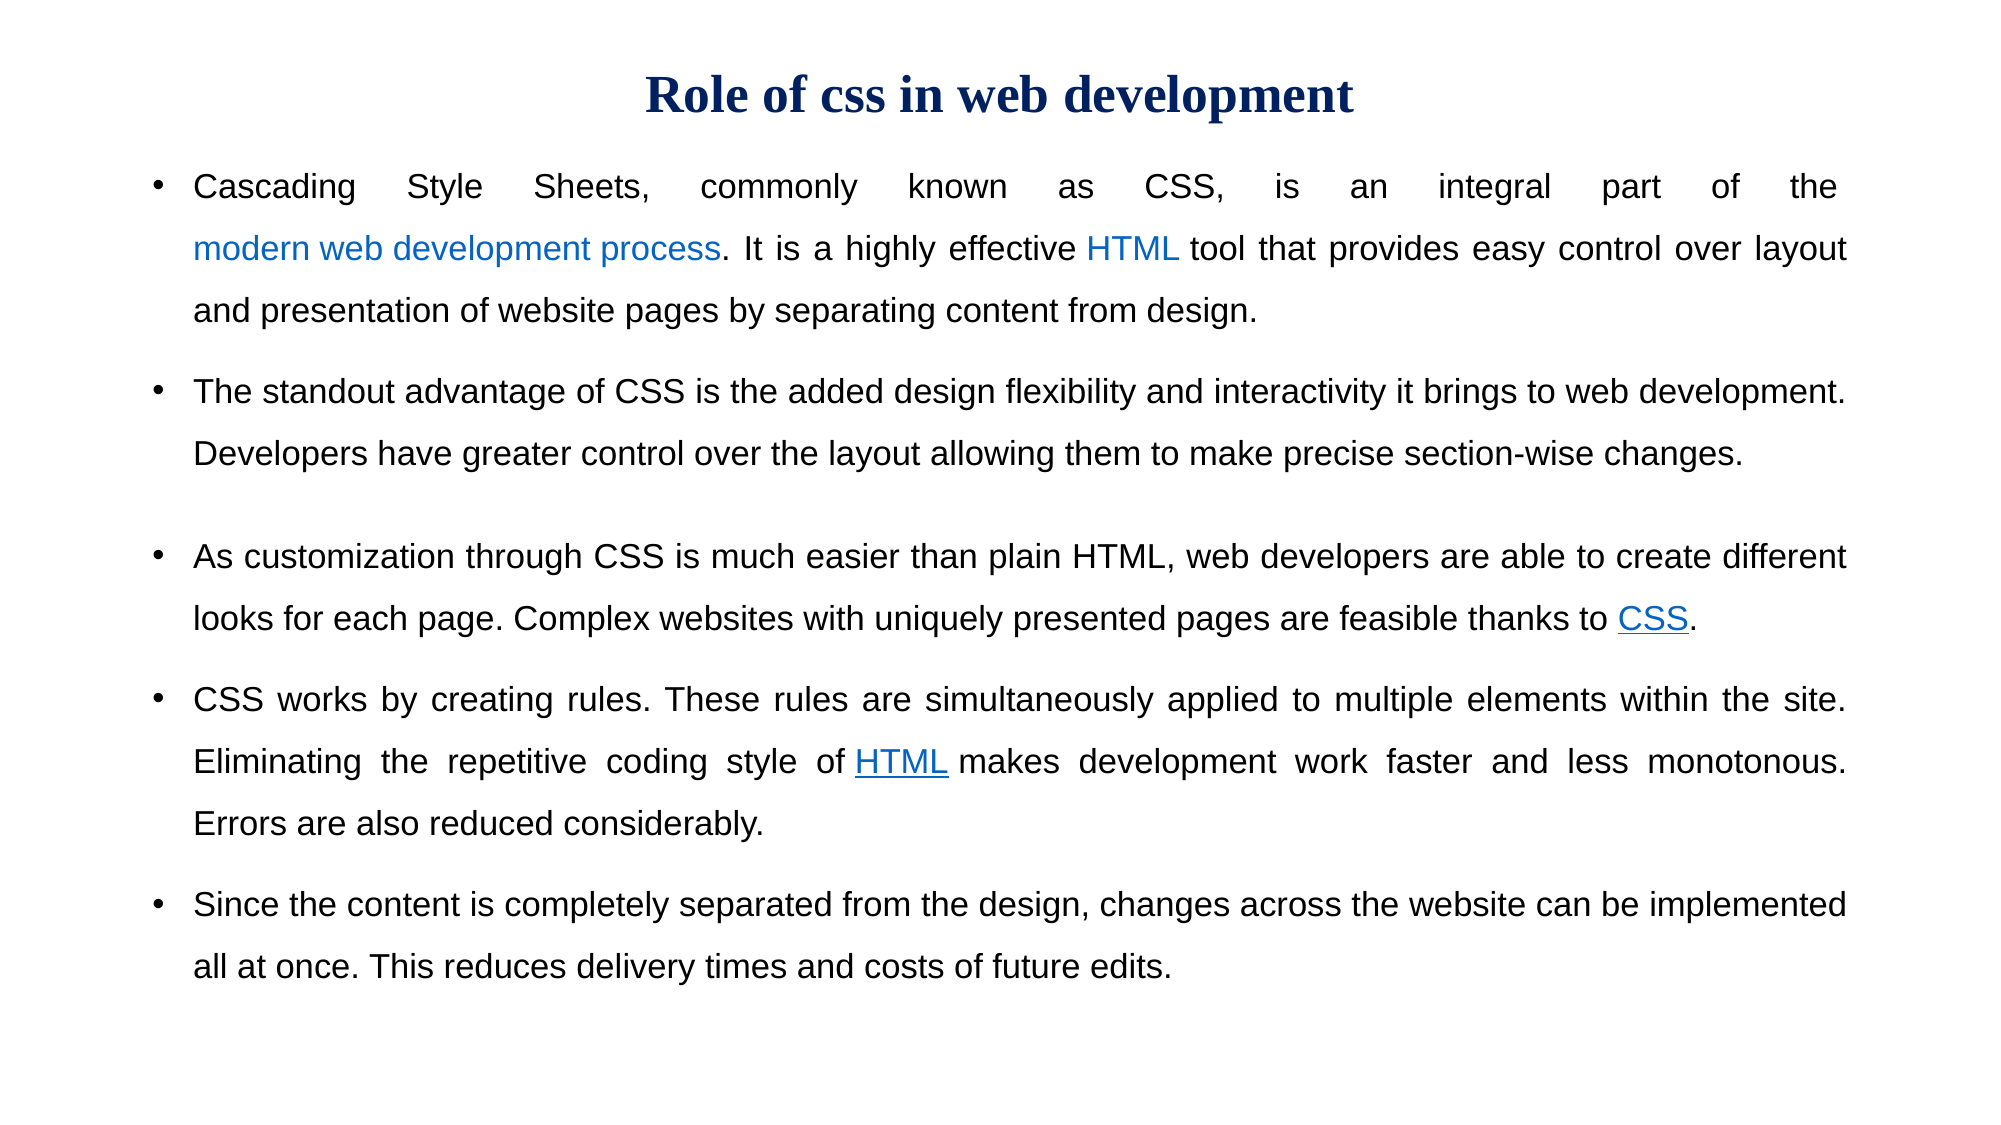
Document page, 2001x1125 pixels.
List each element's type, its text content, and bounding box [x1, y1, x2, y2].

list Role of css in web development Cascading Style Sheets, commonly known as CSS, is an integral part of the modern web development process. It is a highly effective HTML tool that provides easy control over layout and presentation of website pages by separating content from design. The standout advantage of CSS is the added design flexibility and interactivity it brings to web development. Developers have greater control over the layout allowing them to make precise section-wise changes. As customization through CSS is much easier than plain HTML, web developers are able to create different looks for each page. Complex websites with uniquely presented pages are feasible thanks to CSS. CSS works by creating rules. These rules are simultaneously applied to multiple elements within the site. Eliminating the repetitive coding style of HTML makes development work faster and less monotonous. Errors are also reduced considerably. Since the content is completely separated from the design, changes across the website can be implemented all at once. This reduces delivery times and costs of future edits. [137, 59, 1863, 1014]
